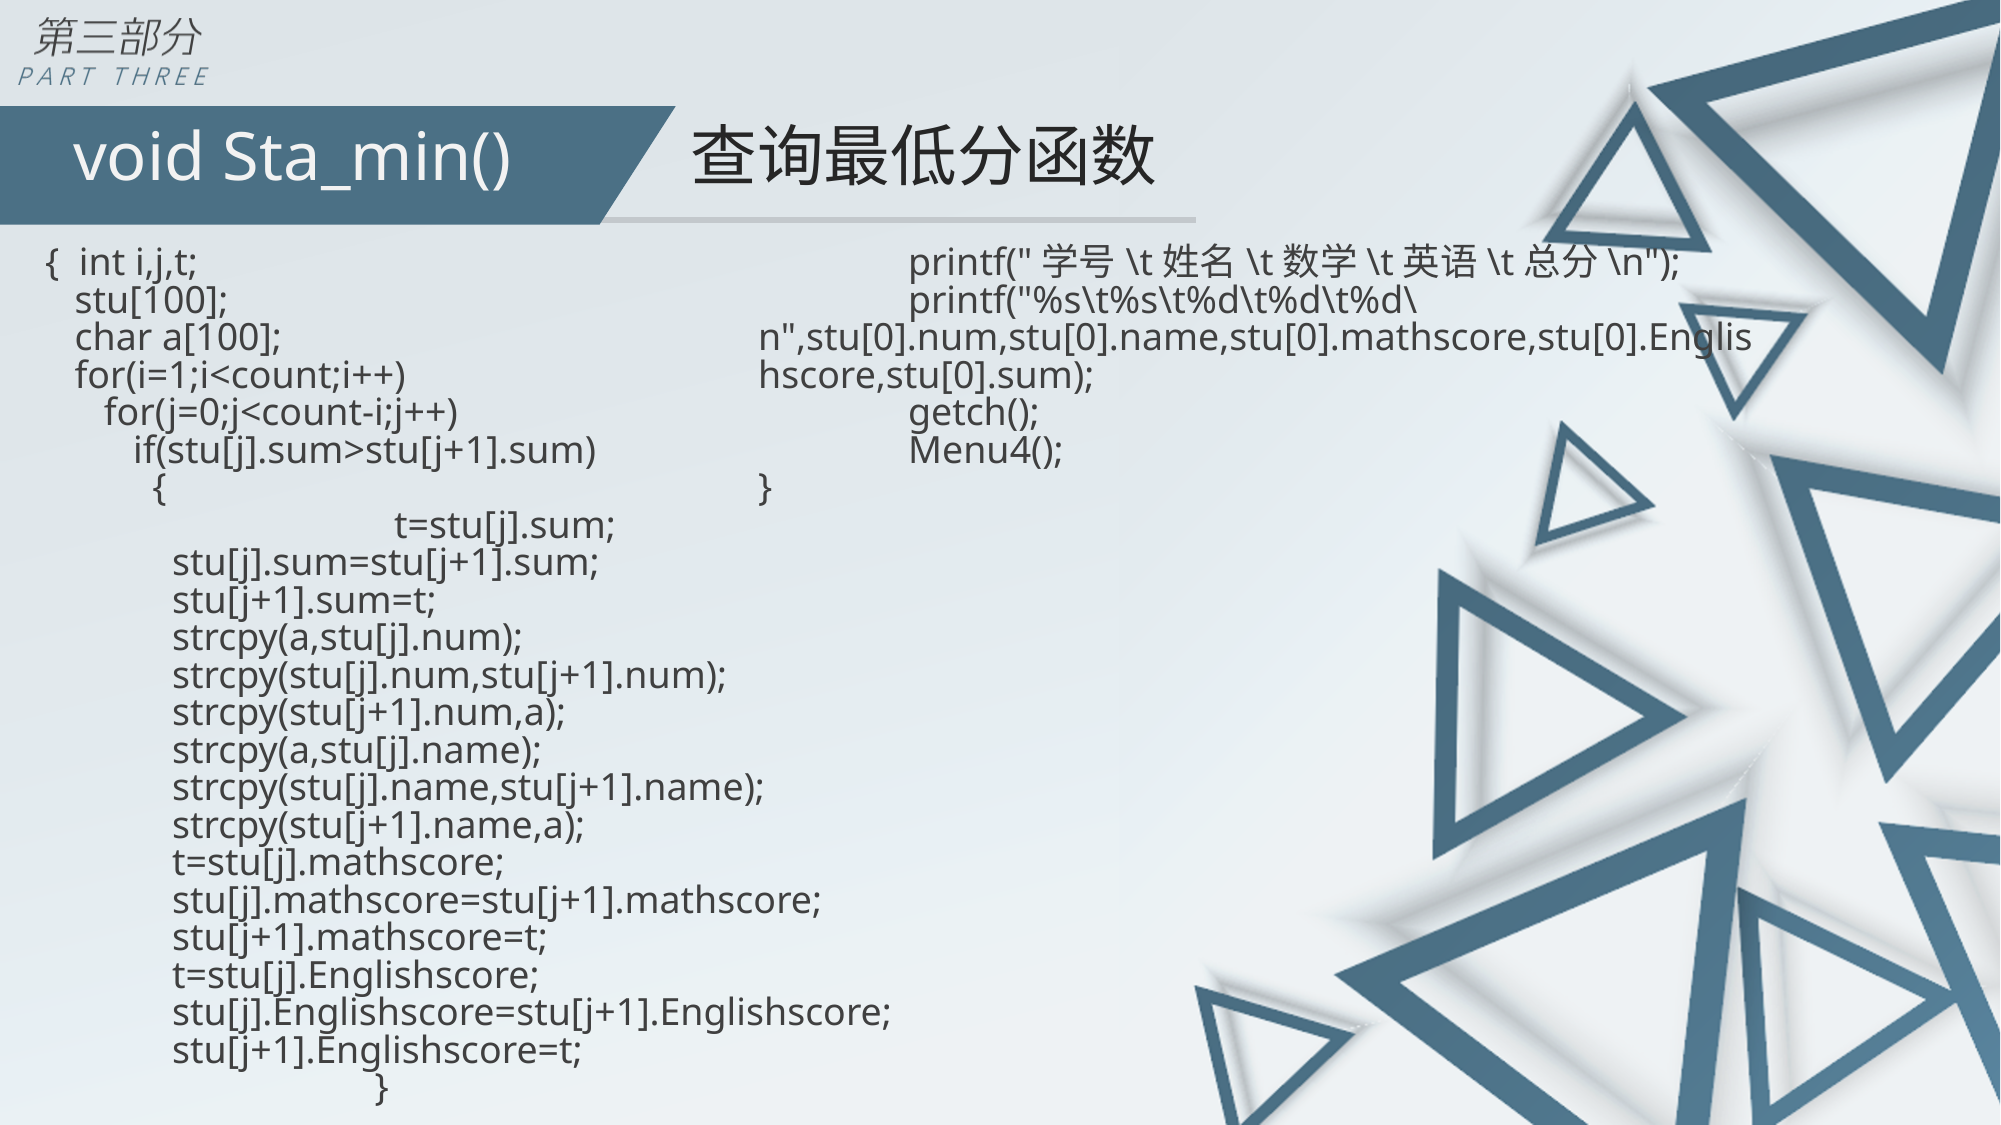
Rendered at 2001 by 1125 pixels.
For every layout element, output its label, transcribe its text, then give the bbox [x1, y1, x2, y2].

text_box printf("学号\t姓名\t数学\t英语\t总分\n"); printf("%s\t%s\t%d\t%d\t%d\n",stu[0].num,stu[0].name,stu[0].mathscore,stu[0].Englishscore,stu[0].sum); getch(); Menu4(); } [743, 238, 1790, 516]
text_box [0, 106, 1713, 225]
text_box { int i,j,t; stu[100]; char a[100]; for(i=1;i<count;i++) for(j=0;j<count-i;j++) if(stu[j].sum>stu[j+1].sum) { t=stu[j].sum; stu[j].sum=stu[j+1].sum; stu[j+1].sum=t; strcpy(a,stu[j].num); strcpy(stu[j].num,stu[j+1].num); strcpy(stu[j+1].num,a); strcpy(a,stu[j].name); strcpy(stu[j].name,stu[j+1].name); strcpy(stu[j+1].name,a); t=stu[j].mathscore; stu[j].mathscore=stu[j+1].mathscore; stu[j+1].mathscore=t; t=stu[j].Englishscore; stu[j].Englishscore=stu[j+1].Englishscore; stu[j+1].Englishscore=t; } [30, 238, 1077, 1125]
picture [0, 0, 2001, 1125]
